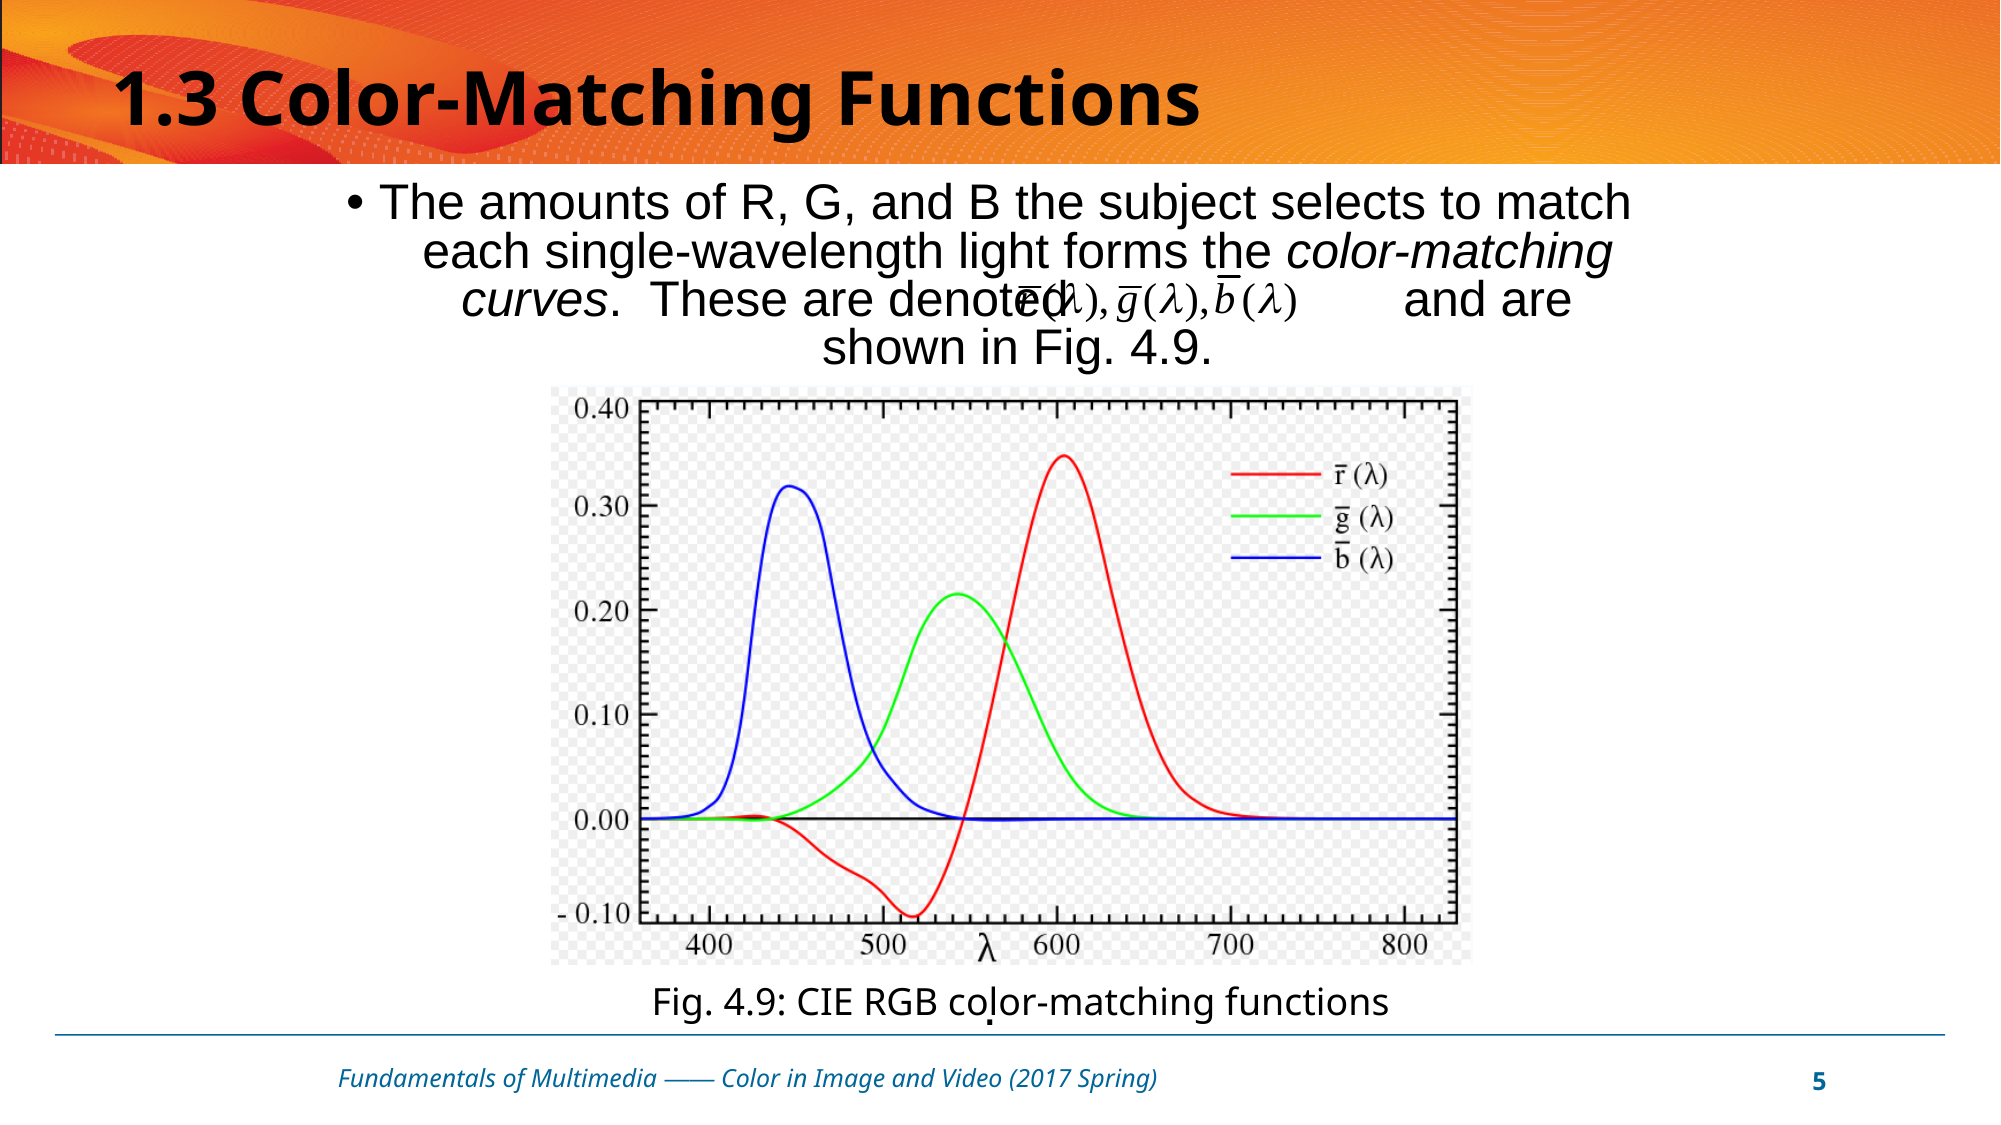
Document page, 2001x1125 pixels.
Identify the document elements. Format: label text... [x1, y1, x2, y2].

text_box • The amounts of R, G, and B the subject selects to match each single-wavelength light forms the color-matching curves. These are denoted and are shown in Fig. 4.9. . [314, 172, 1665, 433]
footer Fundamentals of Multimedia —— Color in Image and Video (2017 Spring) [23, 1058, 1473, 1095]
text_box Fig. 4.9: CIE RGB color-matching functions [636, 976, 1405, 1032]
title 1.3 Color-Matching Functions [96, 16, 1901, 150]
picture [550, 385, 1473, 965]
picture [0, 0, 2000, 164]
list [1011, 266, 1308, 333]
